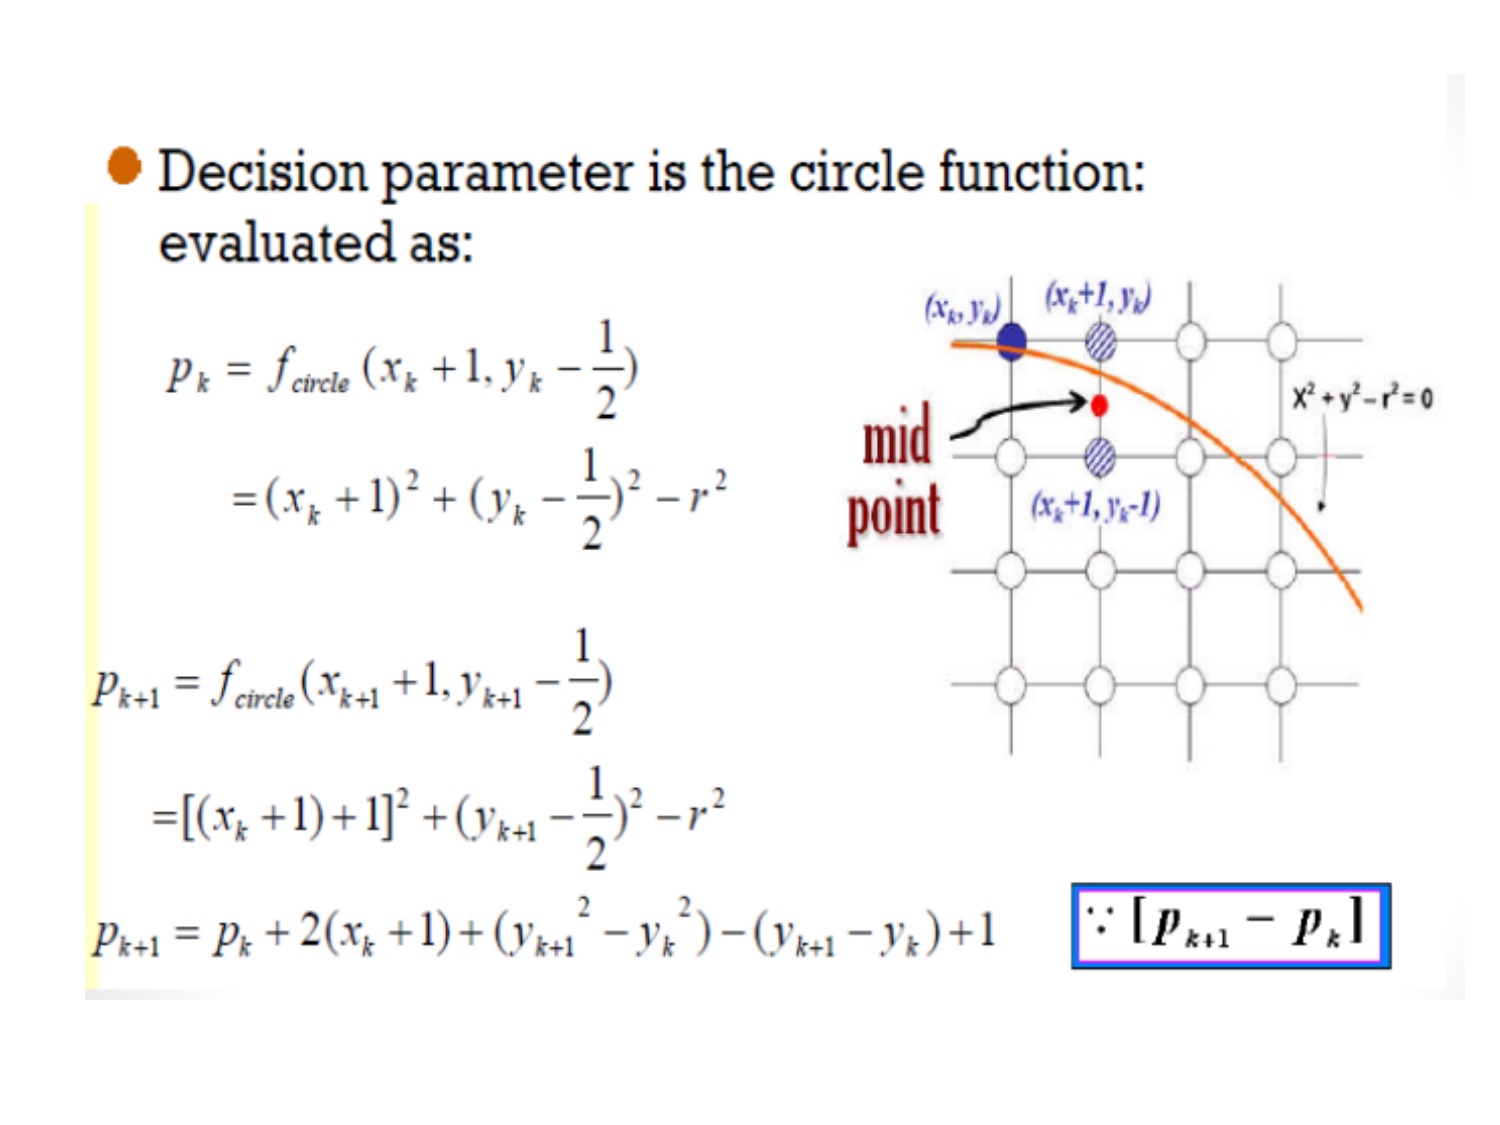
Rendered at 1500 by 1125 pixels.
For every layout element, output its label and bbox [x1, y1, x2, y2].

picture [85, 74, 1465, 1001]
